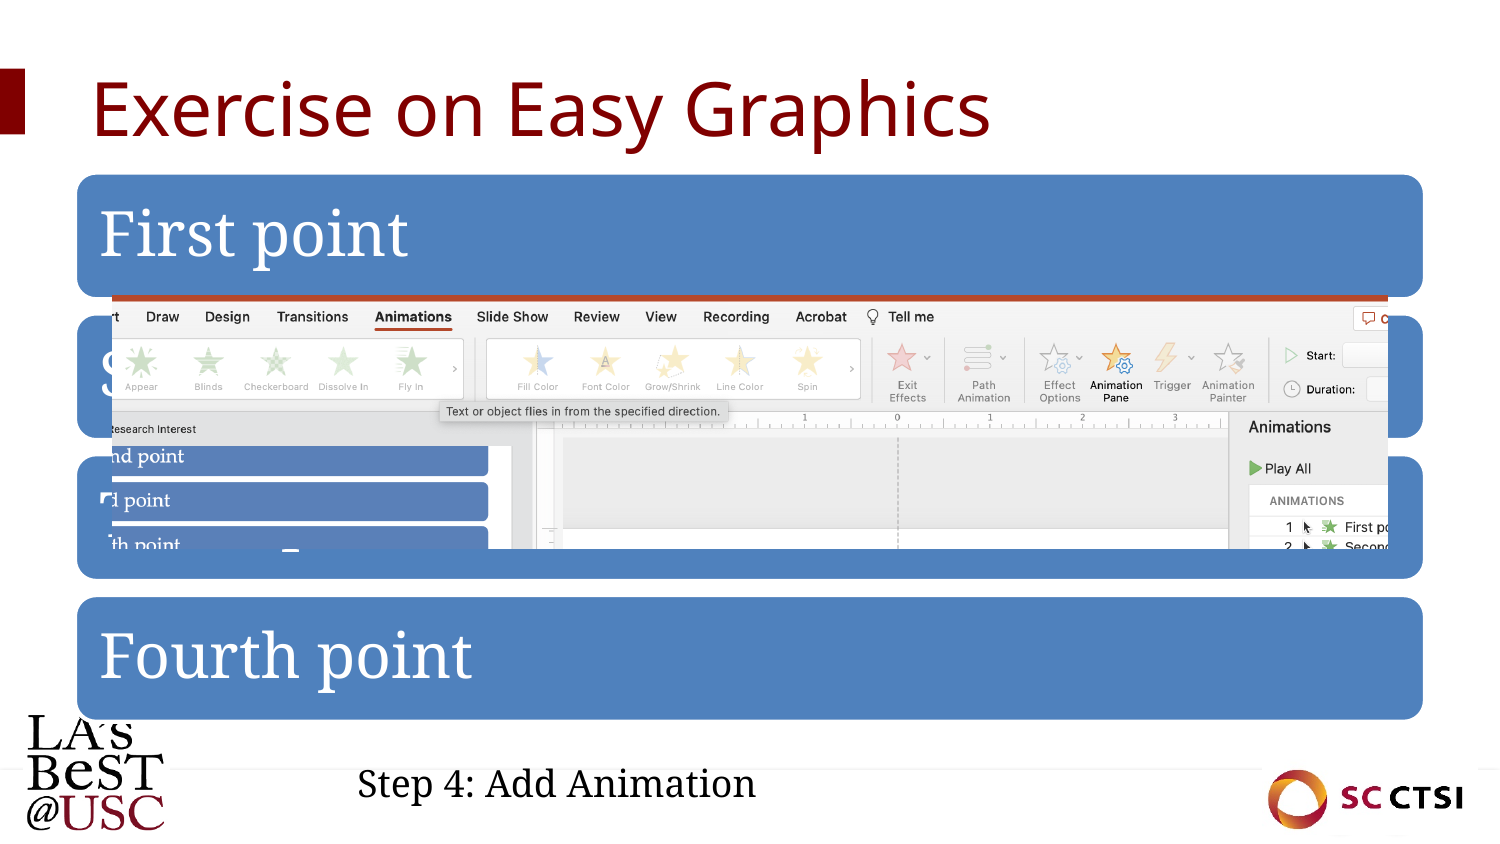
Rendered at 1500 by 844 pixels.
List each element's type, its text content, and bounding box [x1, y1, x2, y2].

title Exercise on Easy Graphics [75, 71, 1325, 142]
text_box Fourth point [72, 593, 1428, 724]
text_box First point [72, 170, 1428, 302]
text_box Second point [72, 311, 107, 443]
text_box Step 4: Add Animation [342, 752, 773, 813]
text_box Third point [72, 452, 1428, 584]
picture [1262, 759, 1478, 835]
picture [112, 294, 1388, 549]
picture [23, 708, 170, 836]
text_box Second point [1391, 311, 1428, 443]
